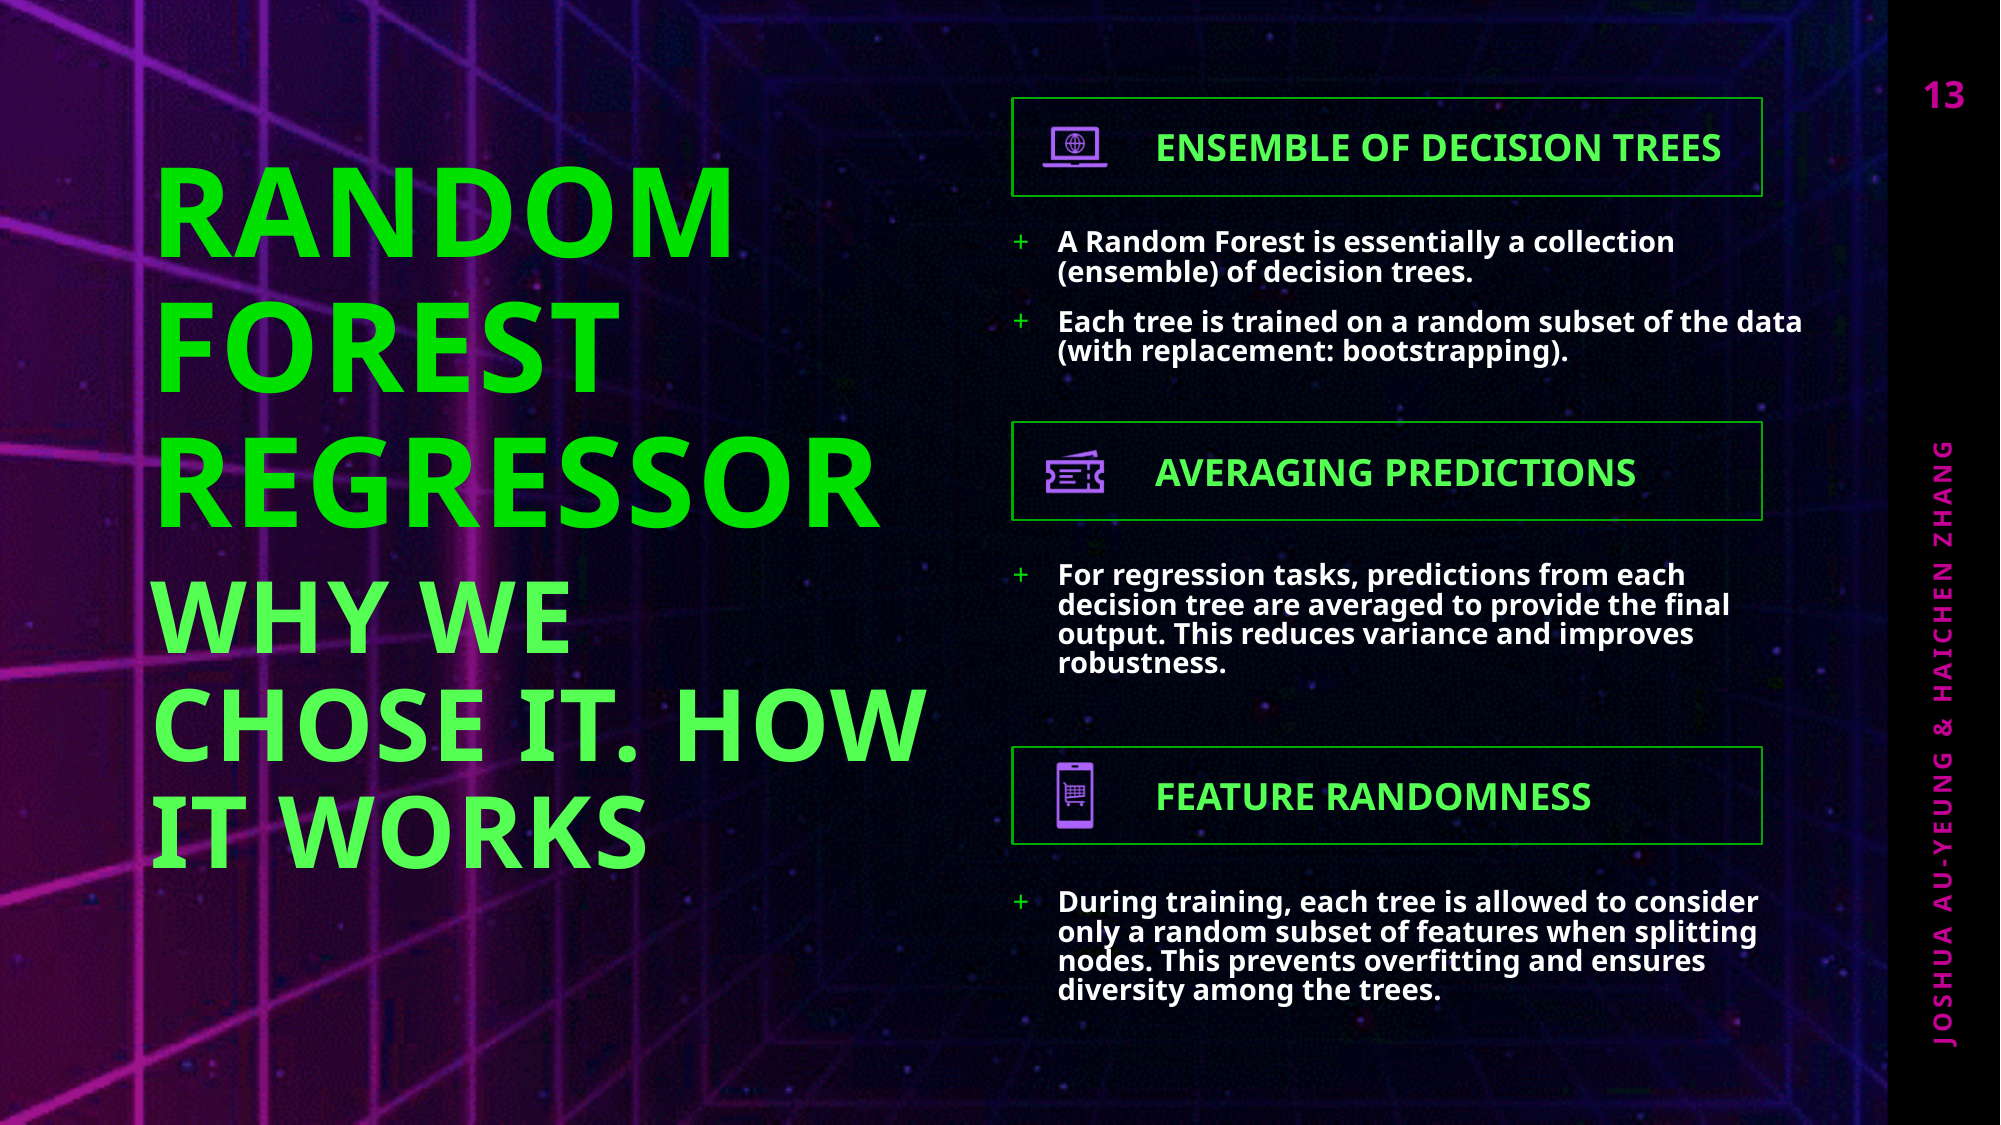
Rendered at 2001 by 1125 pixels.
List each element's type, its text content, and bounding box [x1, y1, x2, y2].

slide_number 13 [1887, 50, 2000, 143]
list During training, each tree is allowed to consider only a random subset of features when splitting nodes. This prevents overfitting and ensures diversity among the trees. [1012, 889, 1808, 1040]
list Ensemble of Decision Trees [1011, 97, 1763, 197]
picture [0, 0, 1887, 1125]
list Feature Randomness [1011, 746, 1763, 845]
list For regression tasks, predictions from each decision tree are averaged to provide the final output. This reduces variance and improves robustness. [1012, 562, 1808, 713]
footer Joshua Au-Yeung & Haichen Zhang [1913, 413, 1974, 1046]
list A Random Forest is essentially a collection (ensemble) of decision trees. Each tree is trained on a random subset of the data (with replacement: bootstrapping). [1012, 229, 1808, 380]
list Averaging Predictions [1011, 421, 1763, 521]
list Why we chose it. How It works [150, 566, 938, 1055]
title Random Forest Regressor [150, 67, 938, 555]
